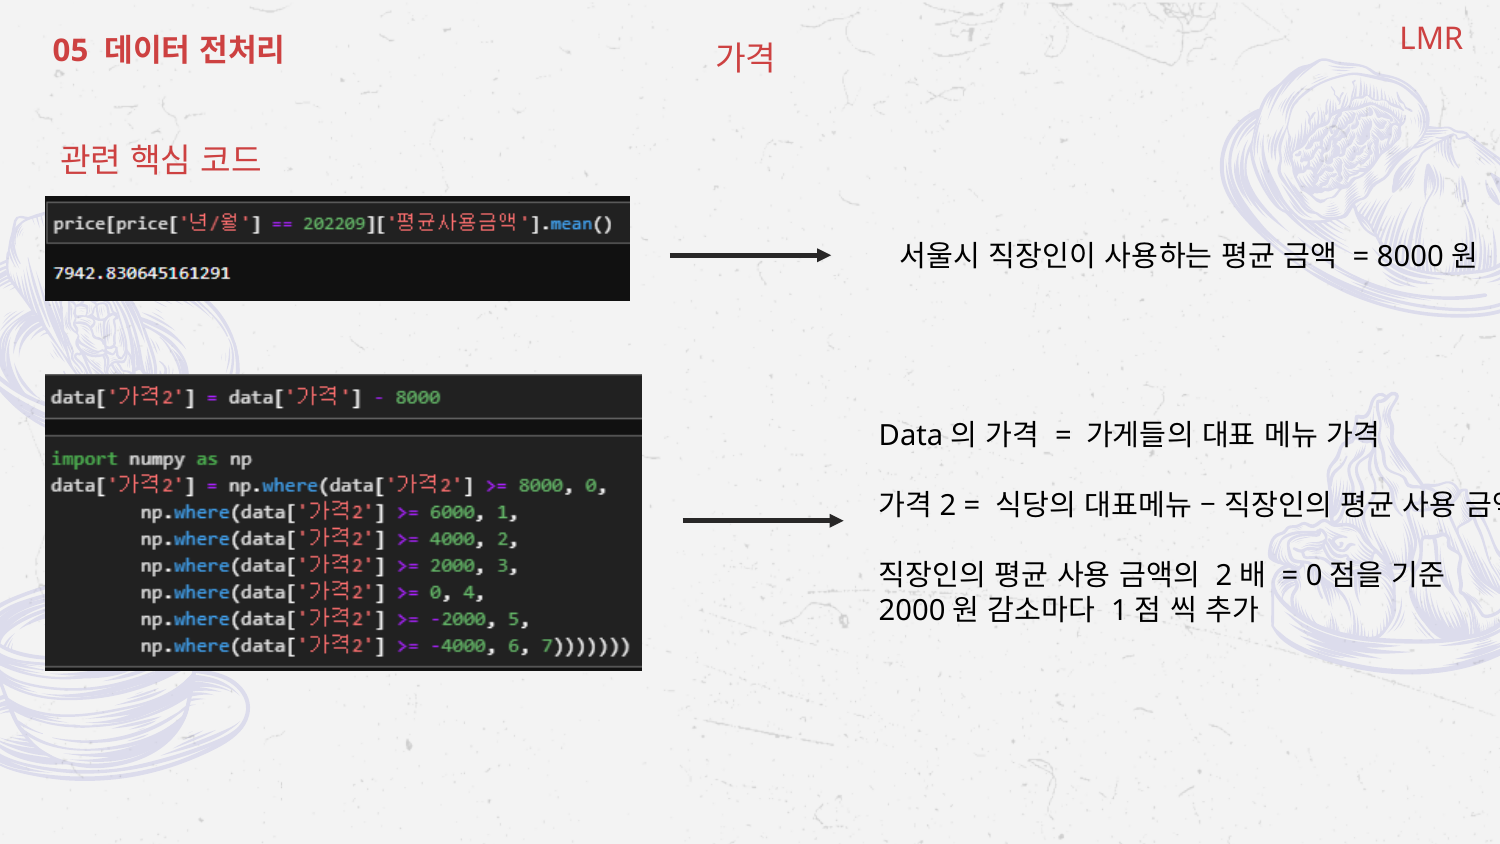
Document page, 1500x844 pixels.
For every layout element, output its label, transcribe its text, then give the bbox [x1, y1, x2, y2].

title 05 데이터 전처리 [12, 9, 326, 83]
text_box 가격 [700, 16, 800, 82]
picture [44, 374, 643, 671]
title LMR [1275, 0, 1500, 70]
picture [44, 195, 630, 302]
text_box Data의 가격 = 가게들의 대표 메뉴 가격 가격2 = 식당의 대표메뉴 – 직장인의 평균 사용 금액 직장인의 평균 사용 금액의 2배 = 0점을 기준 2000원 감소마다 1점 씩 추가 [863, 408, 1500, 669]
text_box 관련 핵심 코드 [45, 118, 1377, 185]
text_box 서울시 직장인이 사용하는 평균 금액 = 8000원 [884, 229, 1493, 280]
